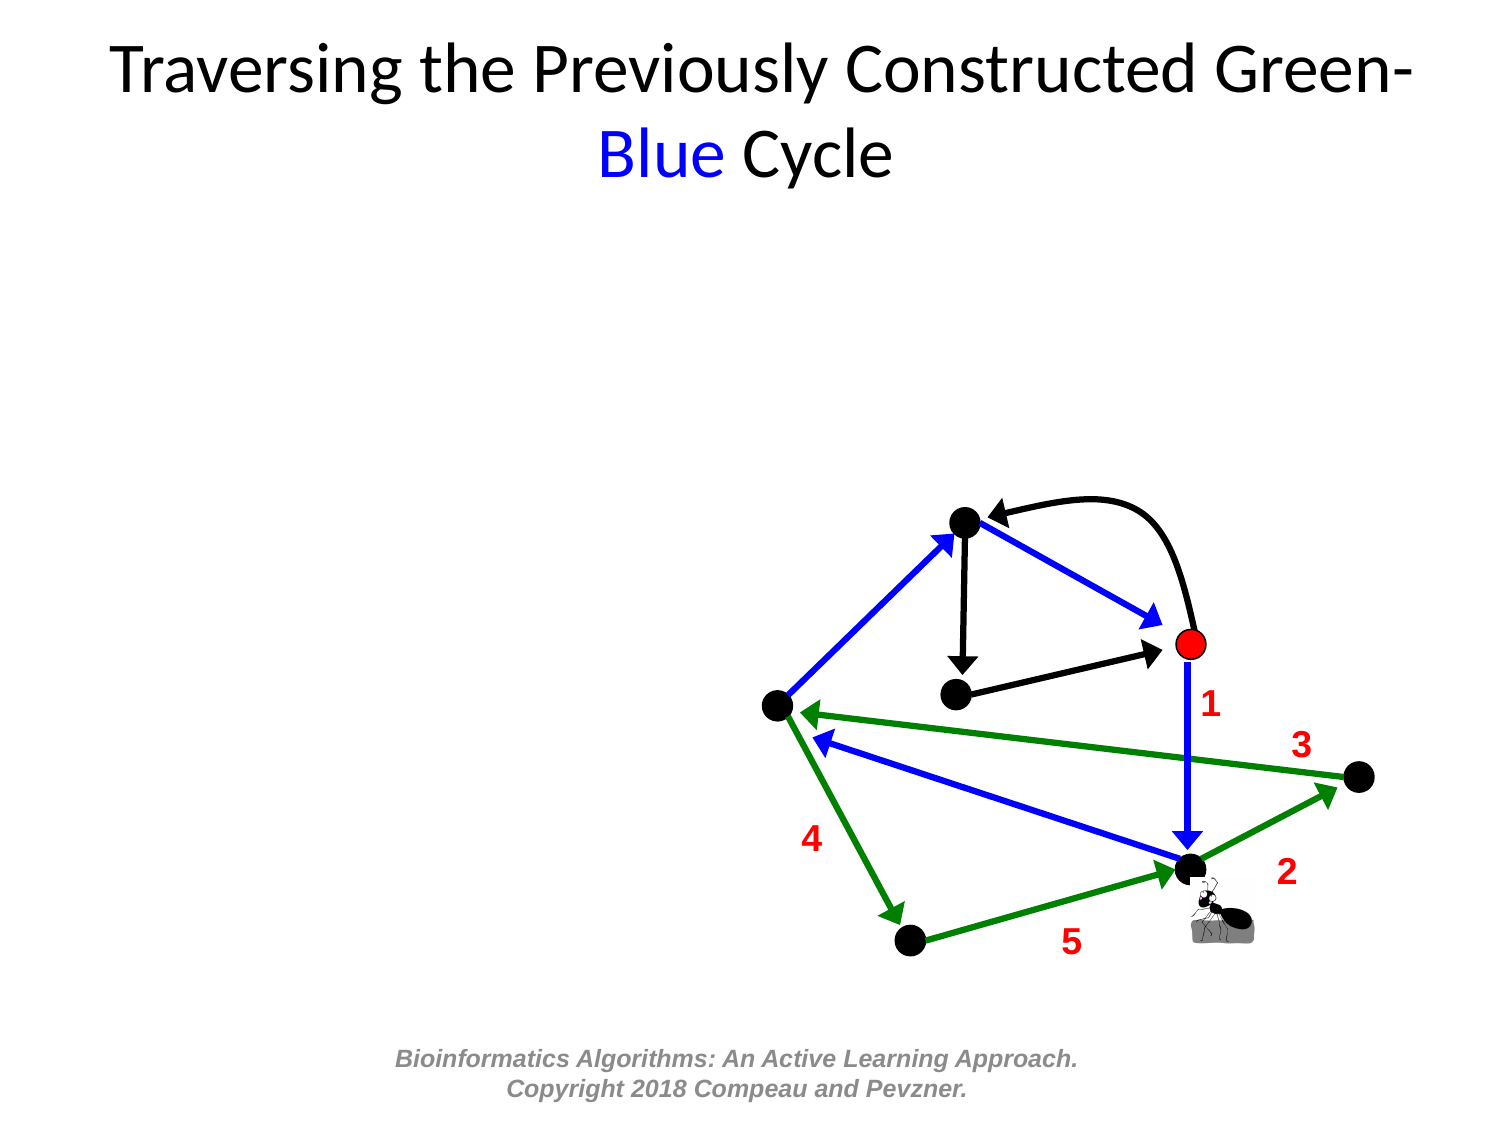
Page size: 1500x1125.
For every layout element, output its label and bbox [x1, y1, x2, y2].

text_box [87, 12, 1438, 200]
footer [324, 1042, 1150, 1103]
text_box [739, 499, 1374, 983]
picture [1190, 877, 1256, 944]
